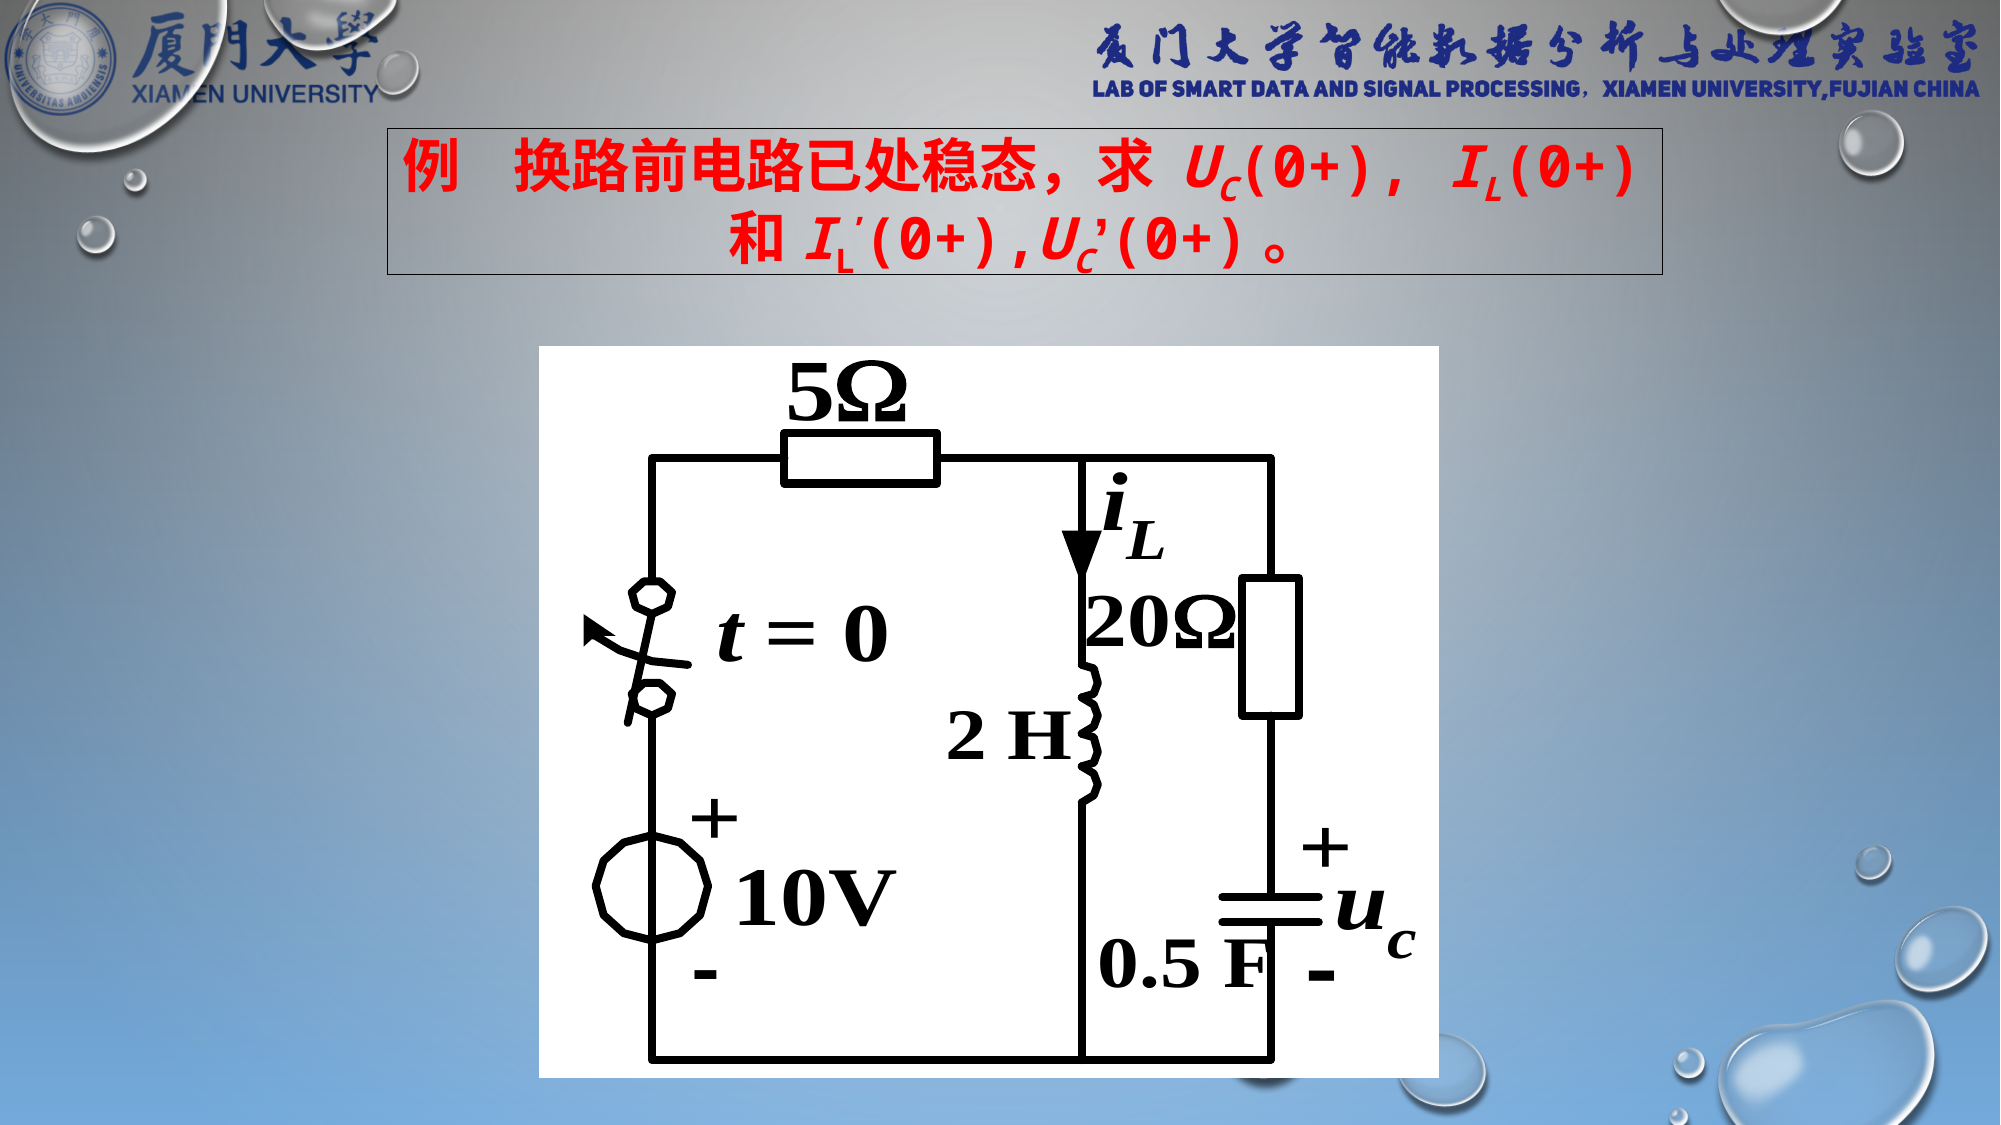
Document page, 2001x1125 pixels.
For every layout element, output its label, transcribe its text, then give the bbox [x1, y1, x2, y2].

picture [0, 0, 2000, 1125]
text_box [539, 345, 1440, 1079]
title 例 换路前电路已处稳态，求 uc(0+), iL(0+)和iL’(0+),uc’(0+)。 [387, 128, 1663, 275]
